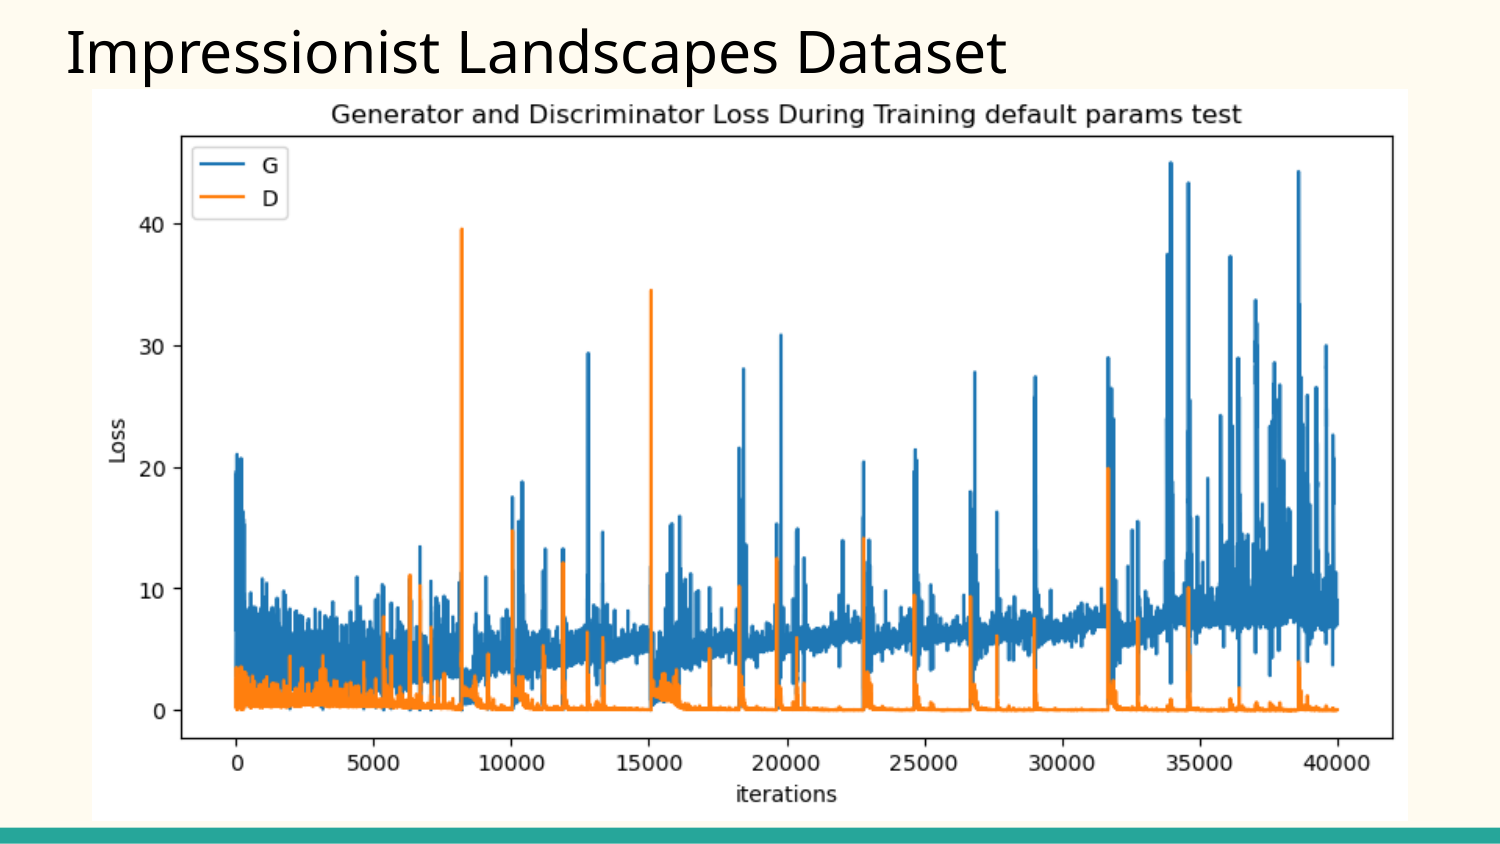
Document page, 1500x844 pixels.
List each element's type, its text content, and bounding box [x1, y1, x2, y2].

title Impressionist Landscapes Dataset [51, 0, 1449, 101]
picture [91, 89, 1408, 821]
